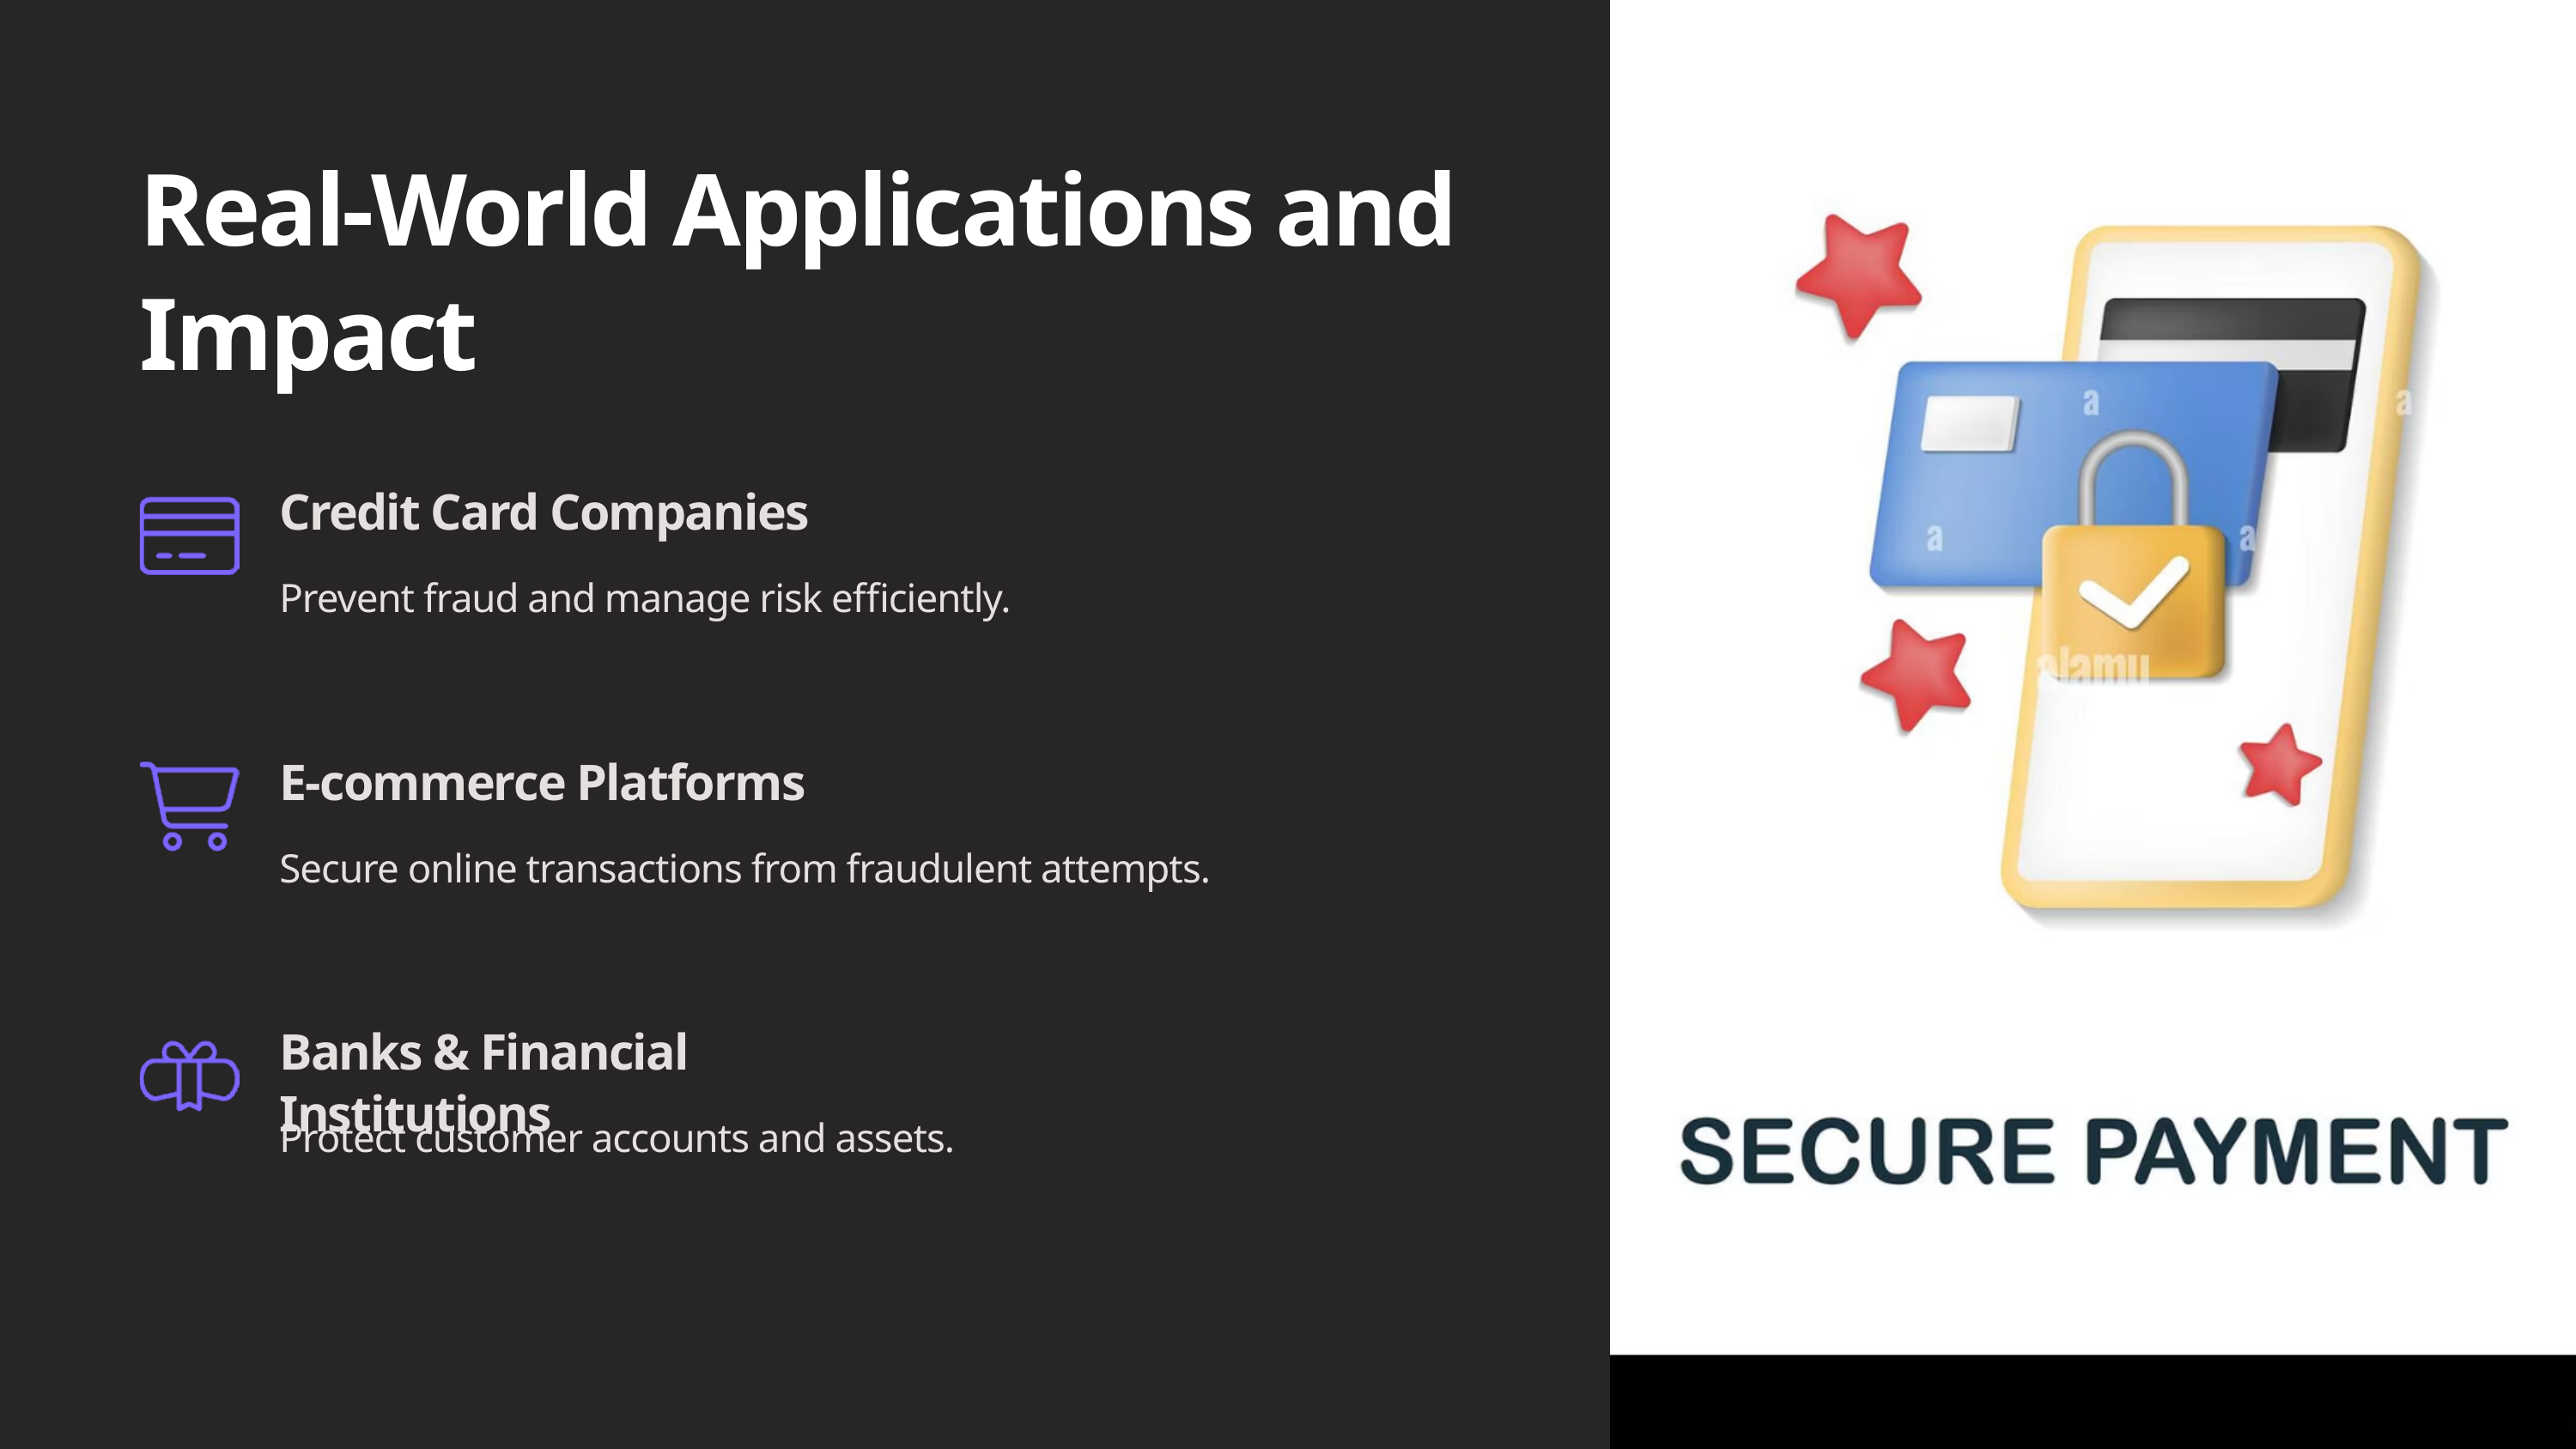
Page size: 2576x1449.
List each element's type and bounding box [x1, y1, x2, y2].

text_box [0, 0, 2576, 1449]
text_box [279, 1019, 949, 1095]
text_box [279, 479, 814, 555]
text_box [279, 1105, 1471, 1170]
text_box [279, 565, 1471, 630]
text_box [279, 749, 810, 826]
text_box [139, 144, 1471, 449]
text_box [279, 835, 1471, 900]
